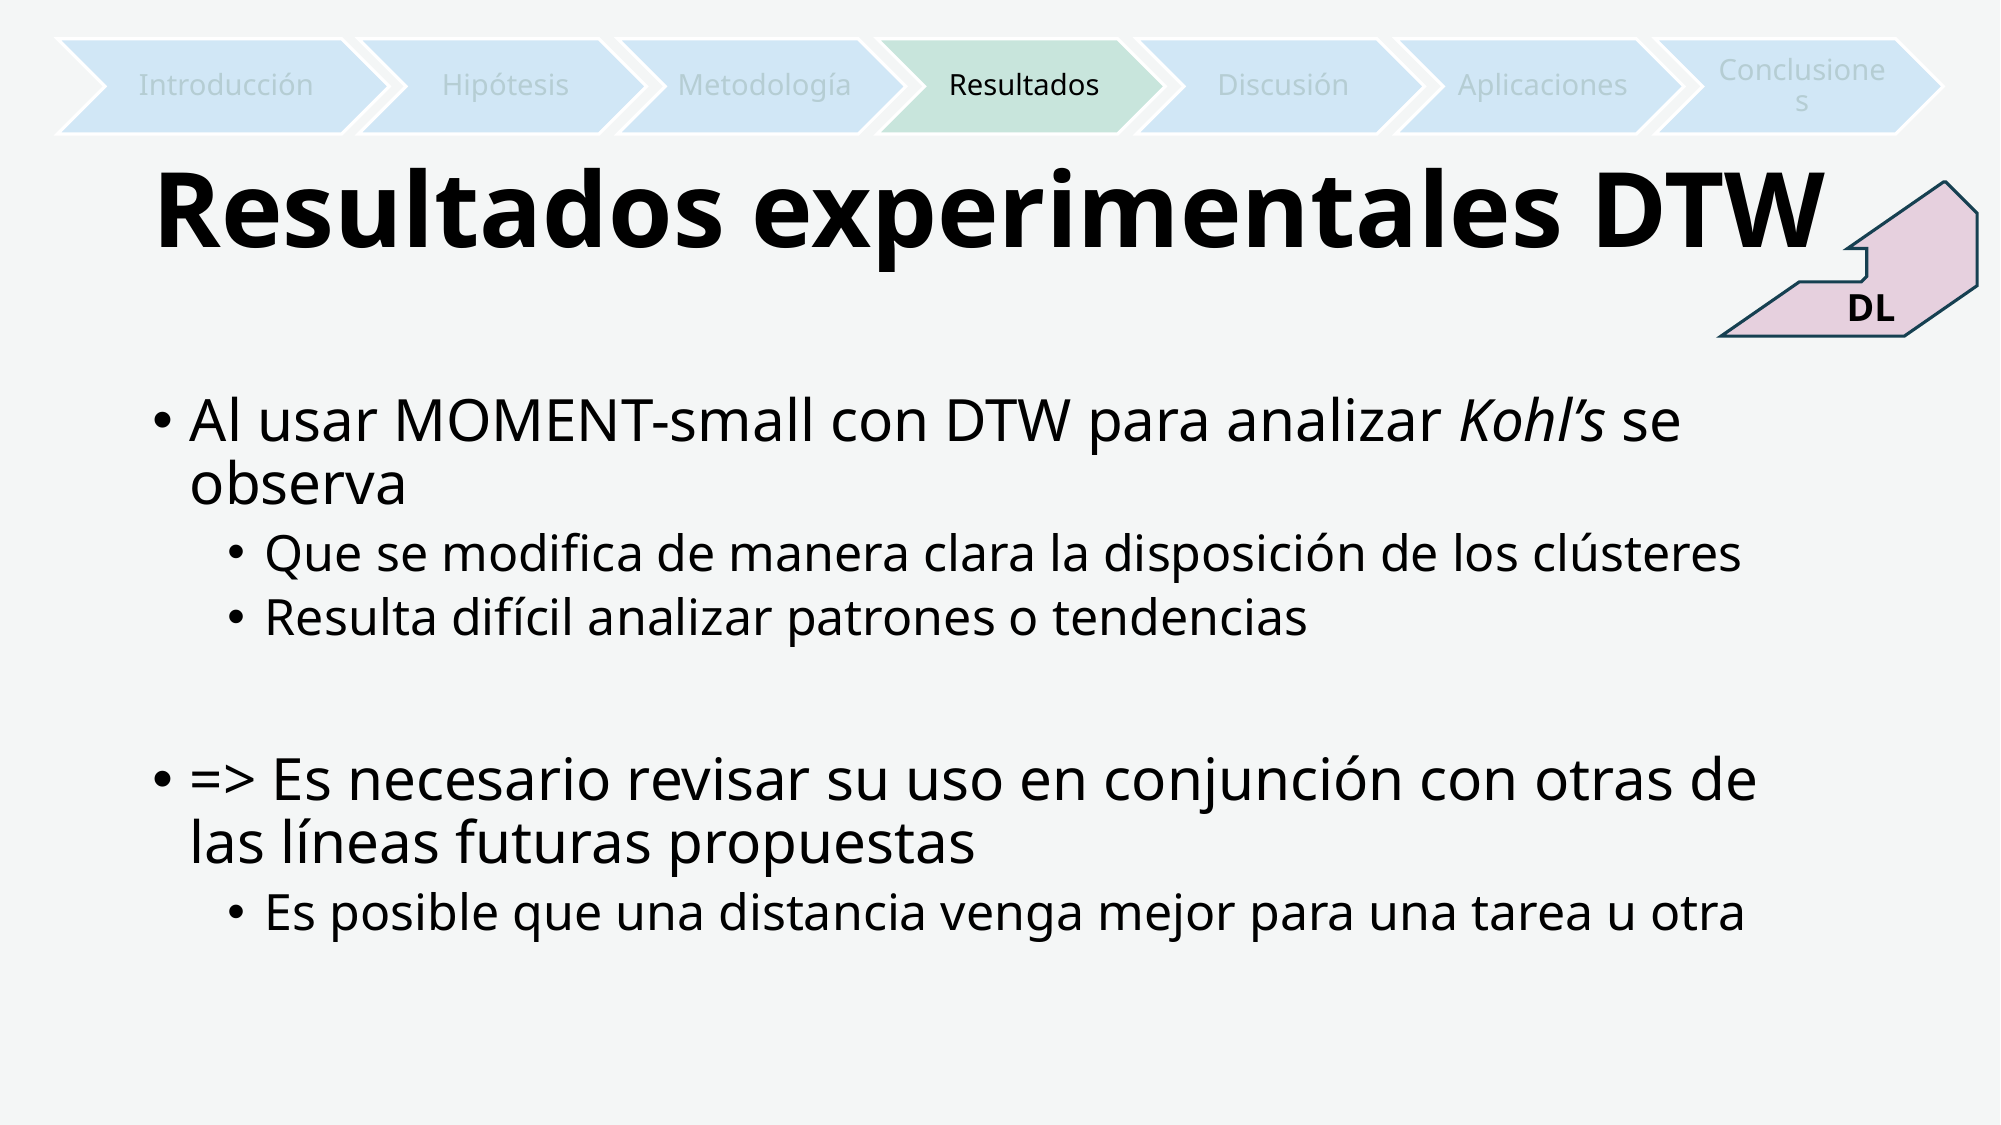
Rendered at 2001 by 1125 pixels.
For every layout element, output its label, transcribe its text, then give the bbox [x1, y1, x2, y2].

list Al usar MOMENT-small con DTW para analizar Kohl’s se observa Que se modifica de manera clara la disposición de los clústeres Resulta difícil analizar patrones o tendencias => Es necesario revisar su uso en conjunción con otras de las líneas futuras propuestas Es posible que una distancia venga mejor para una tarea u otra [137, 384, 1863, 1014]
title Resultados experimentales DTW [137, 135, 1863, 278]
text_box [1720, 181, 1978, 339]
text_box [54, 38, 1945, 135]
